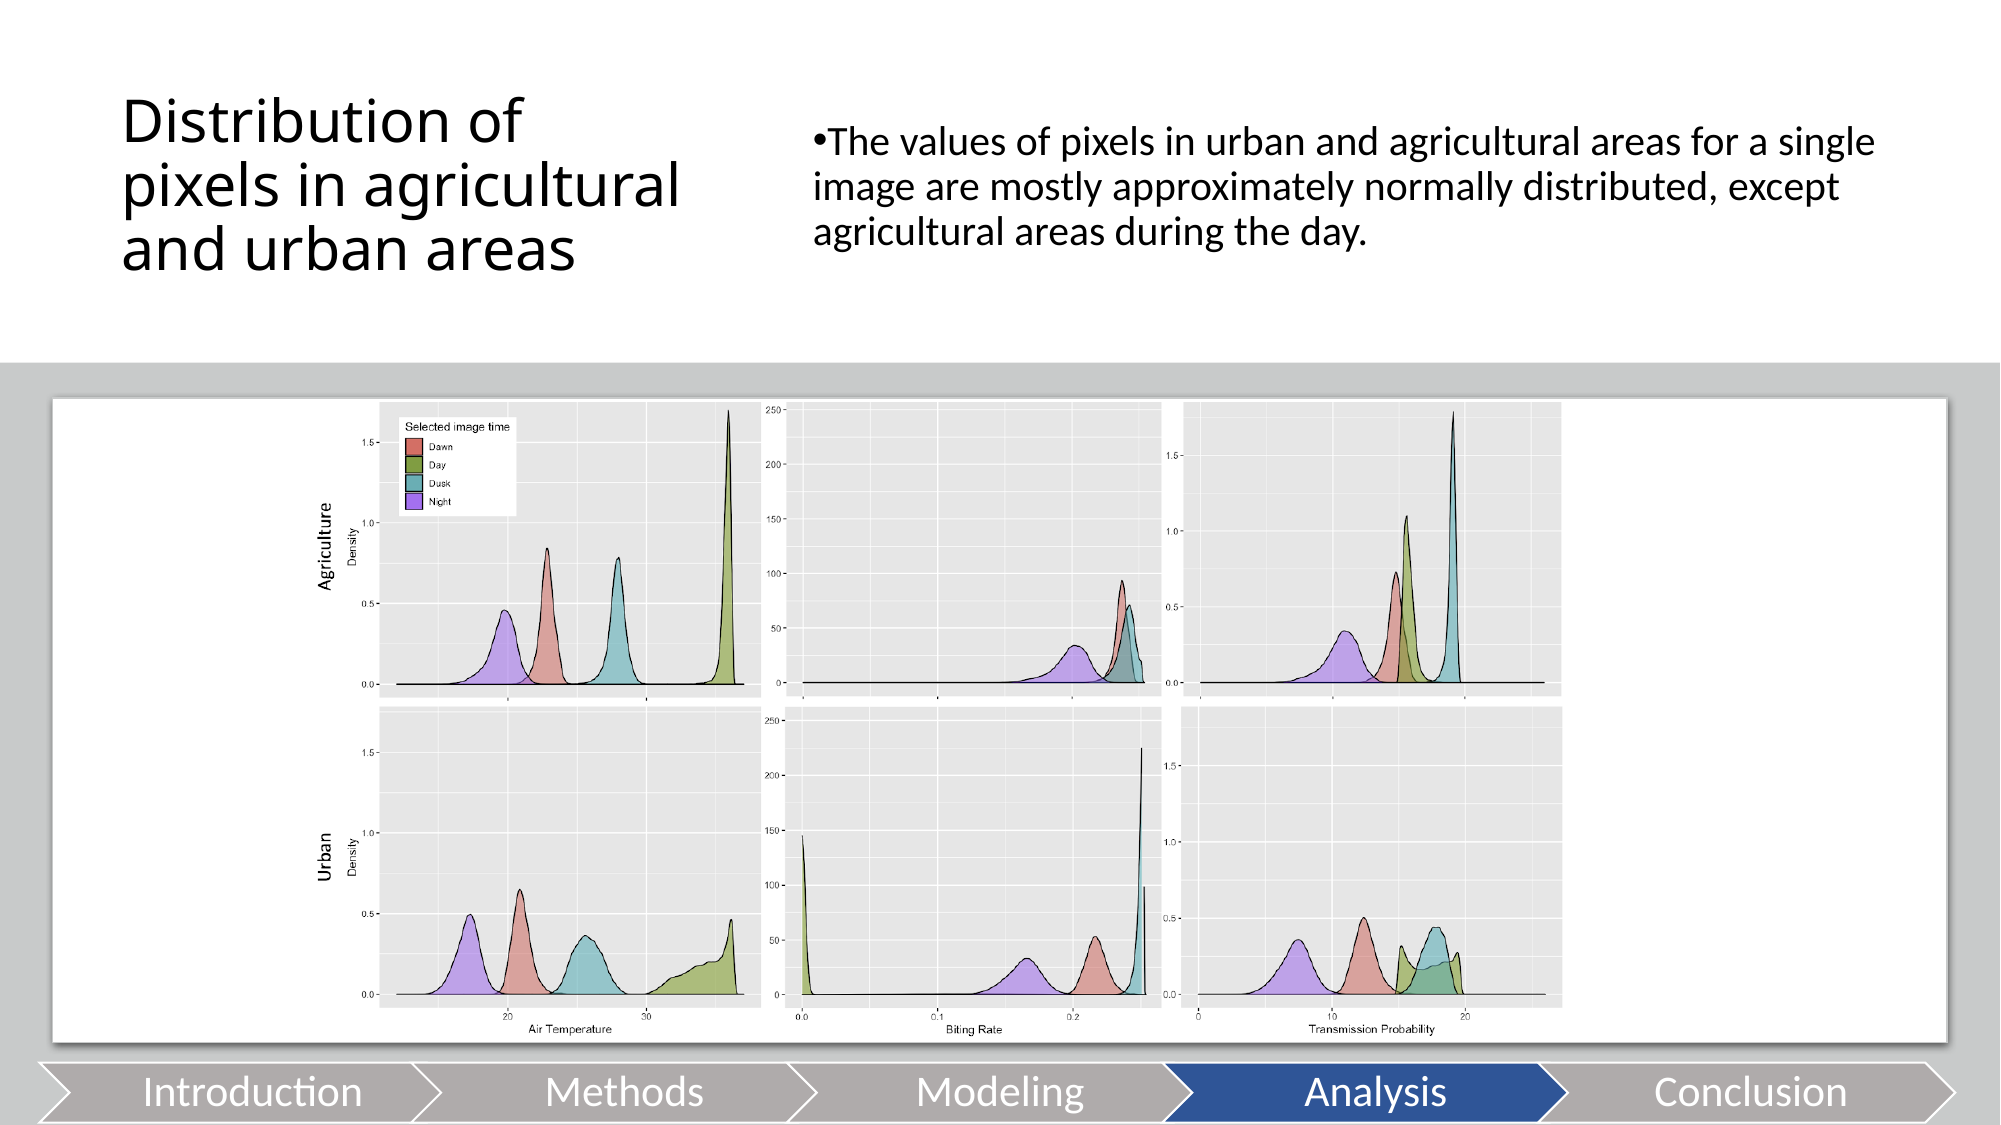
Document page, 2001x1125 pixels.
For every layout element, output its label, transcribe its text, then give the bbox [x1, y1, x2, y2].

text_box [39, 561, 1961, 1125]
text_box The values of pixels in urban and agricultural areas for a single image are mostly approximately normally distributed, except agricultural areas during the day. [797, 55, 1893, 319]
picture [297, 402, 1587, 561]
text_box [0, 362, 2000, 1125]
text_box [52, 397, 1948, 561]
title Distribution of pixels in agricultural and urban areas [106, 55, 711, 320]
